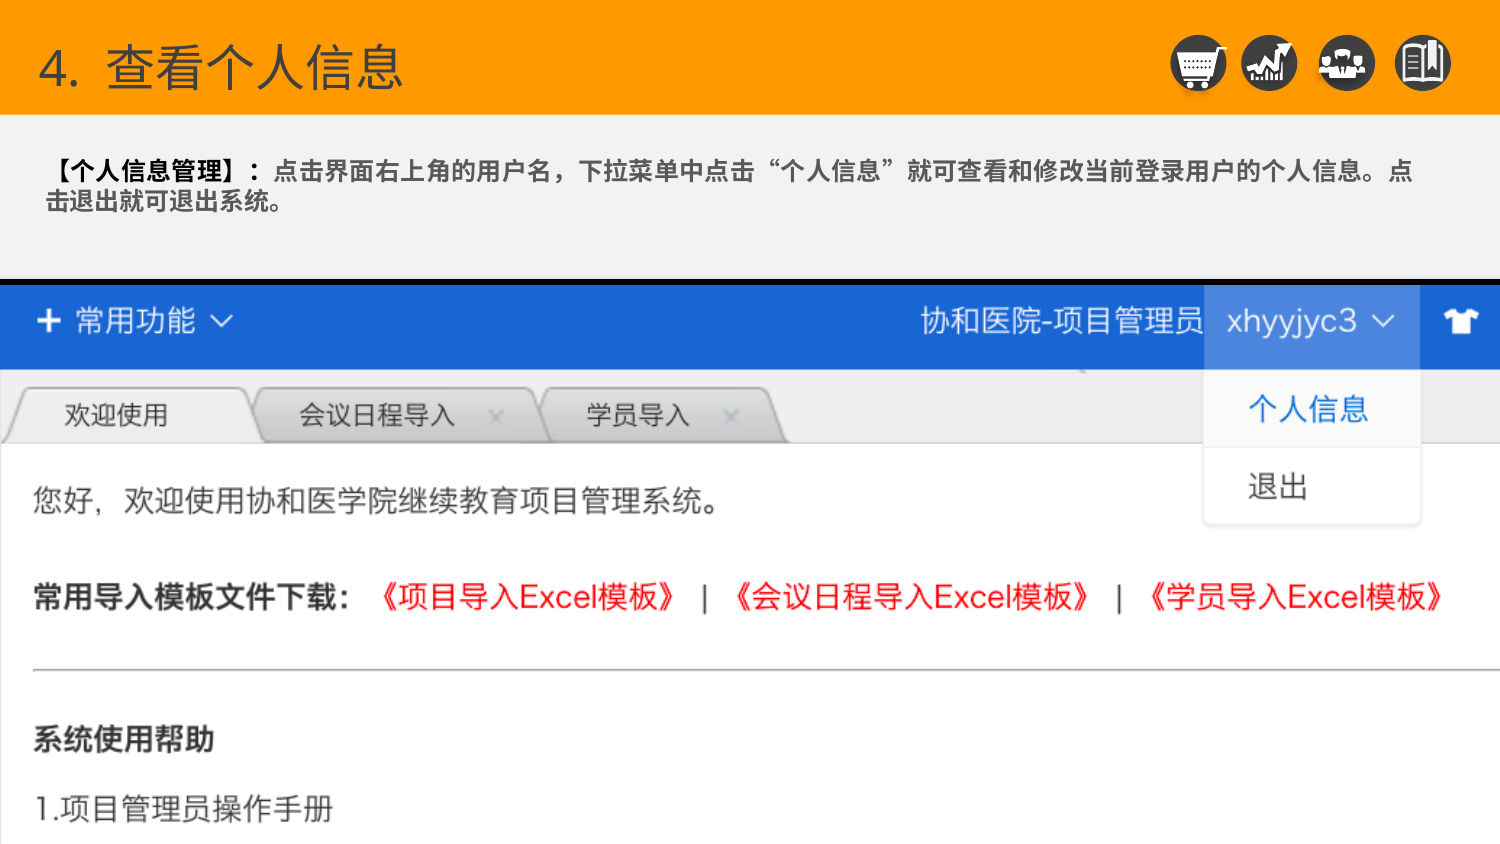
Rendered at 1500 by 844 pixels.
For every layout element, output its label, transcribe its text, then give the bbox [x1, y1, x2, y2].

text_box 【个人信息管理】：点击界面右上角的用户名，下拉菜单中点击“个人信息”就可查看和修改当前登录用户的个人信息。点击退出就可退出系统。 [33, 150, 1427, 222]
picture [0, 284, 1500, 844]
text_box 4. 查看个人信息 [23, 28, 421, 104]
